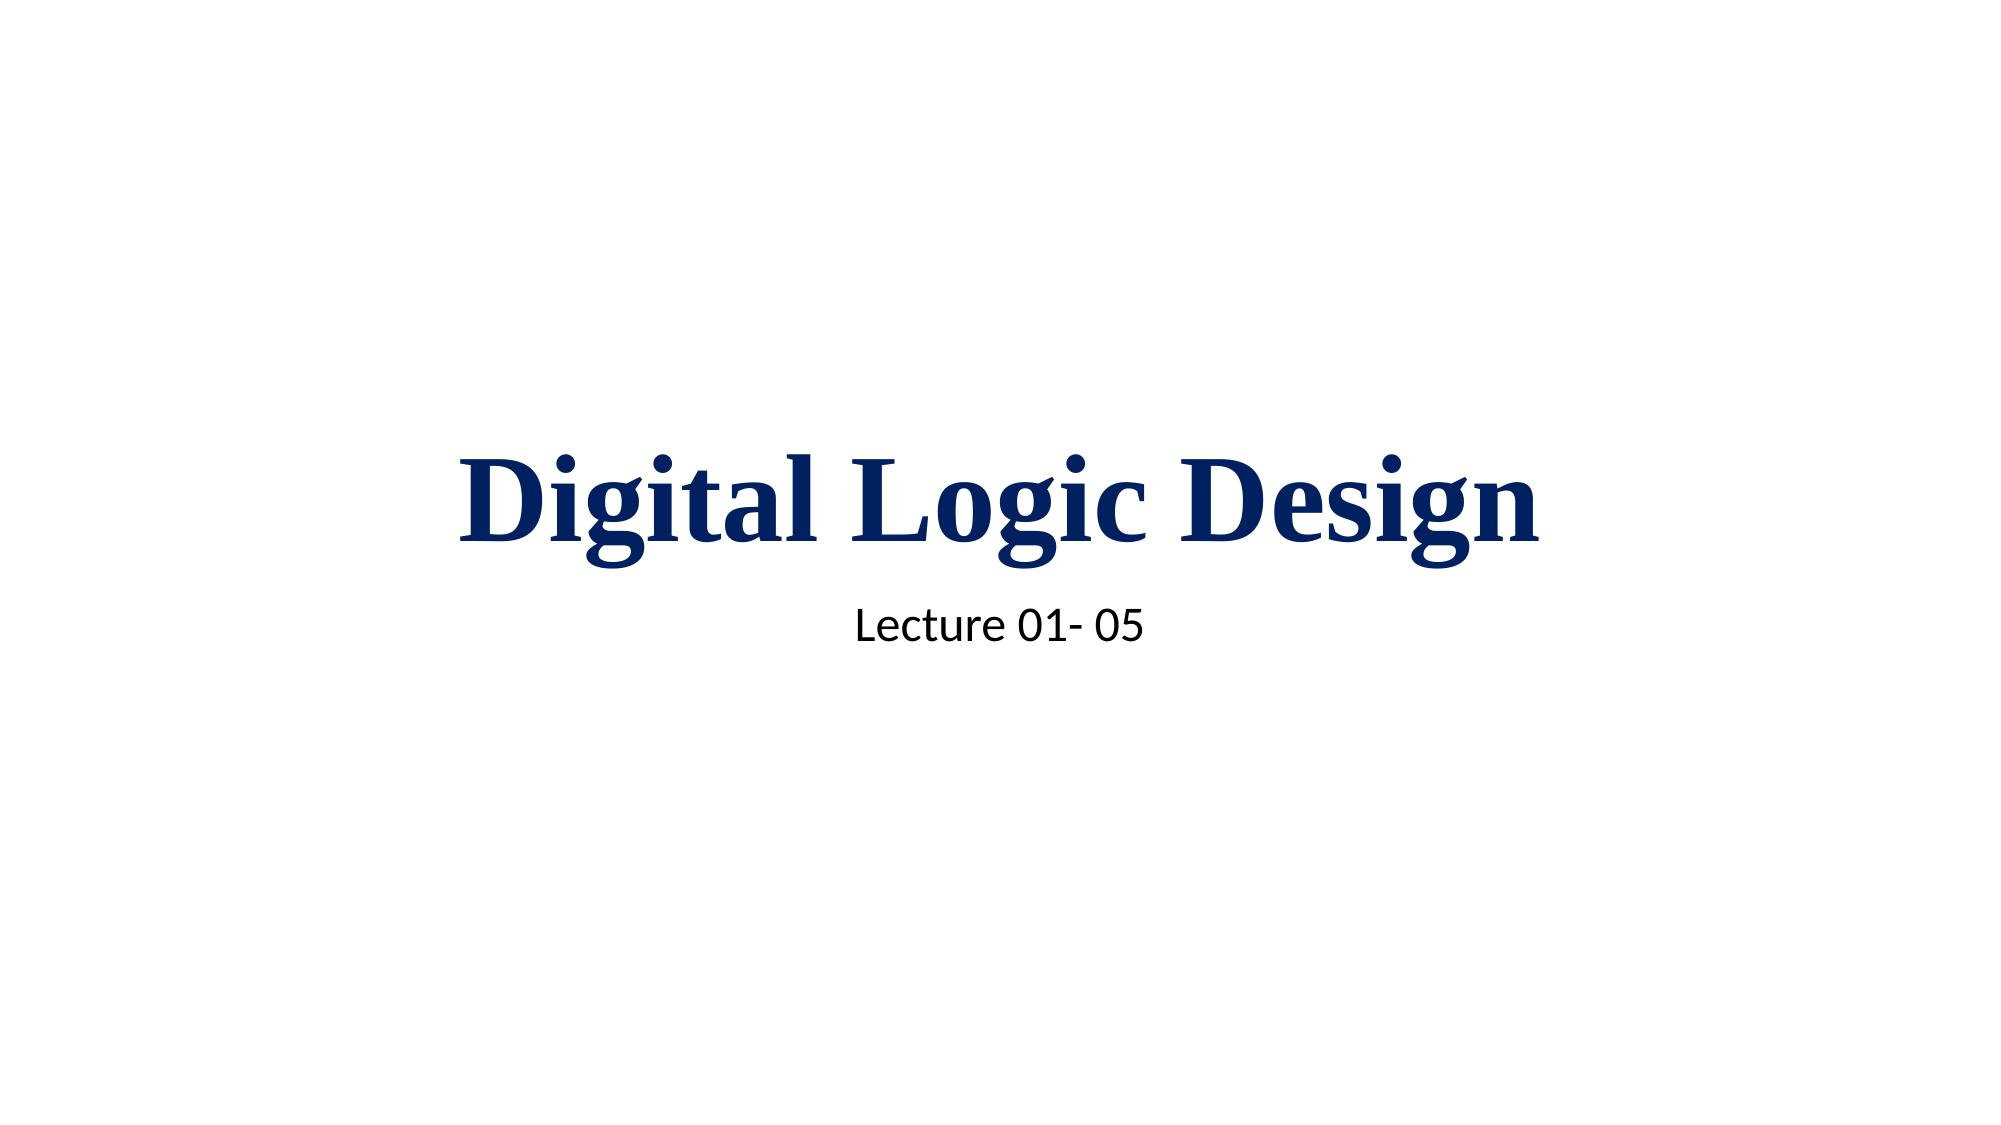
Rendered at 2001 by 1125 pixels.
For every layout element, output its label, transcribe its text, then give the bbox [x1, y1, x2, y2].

subtitle Lecture 01- 05 [249, 590, 1750, 863]
title Digital Logic Design [249, 184, 1750, 576]
